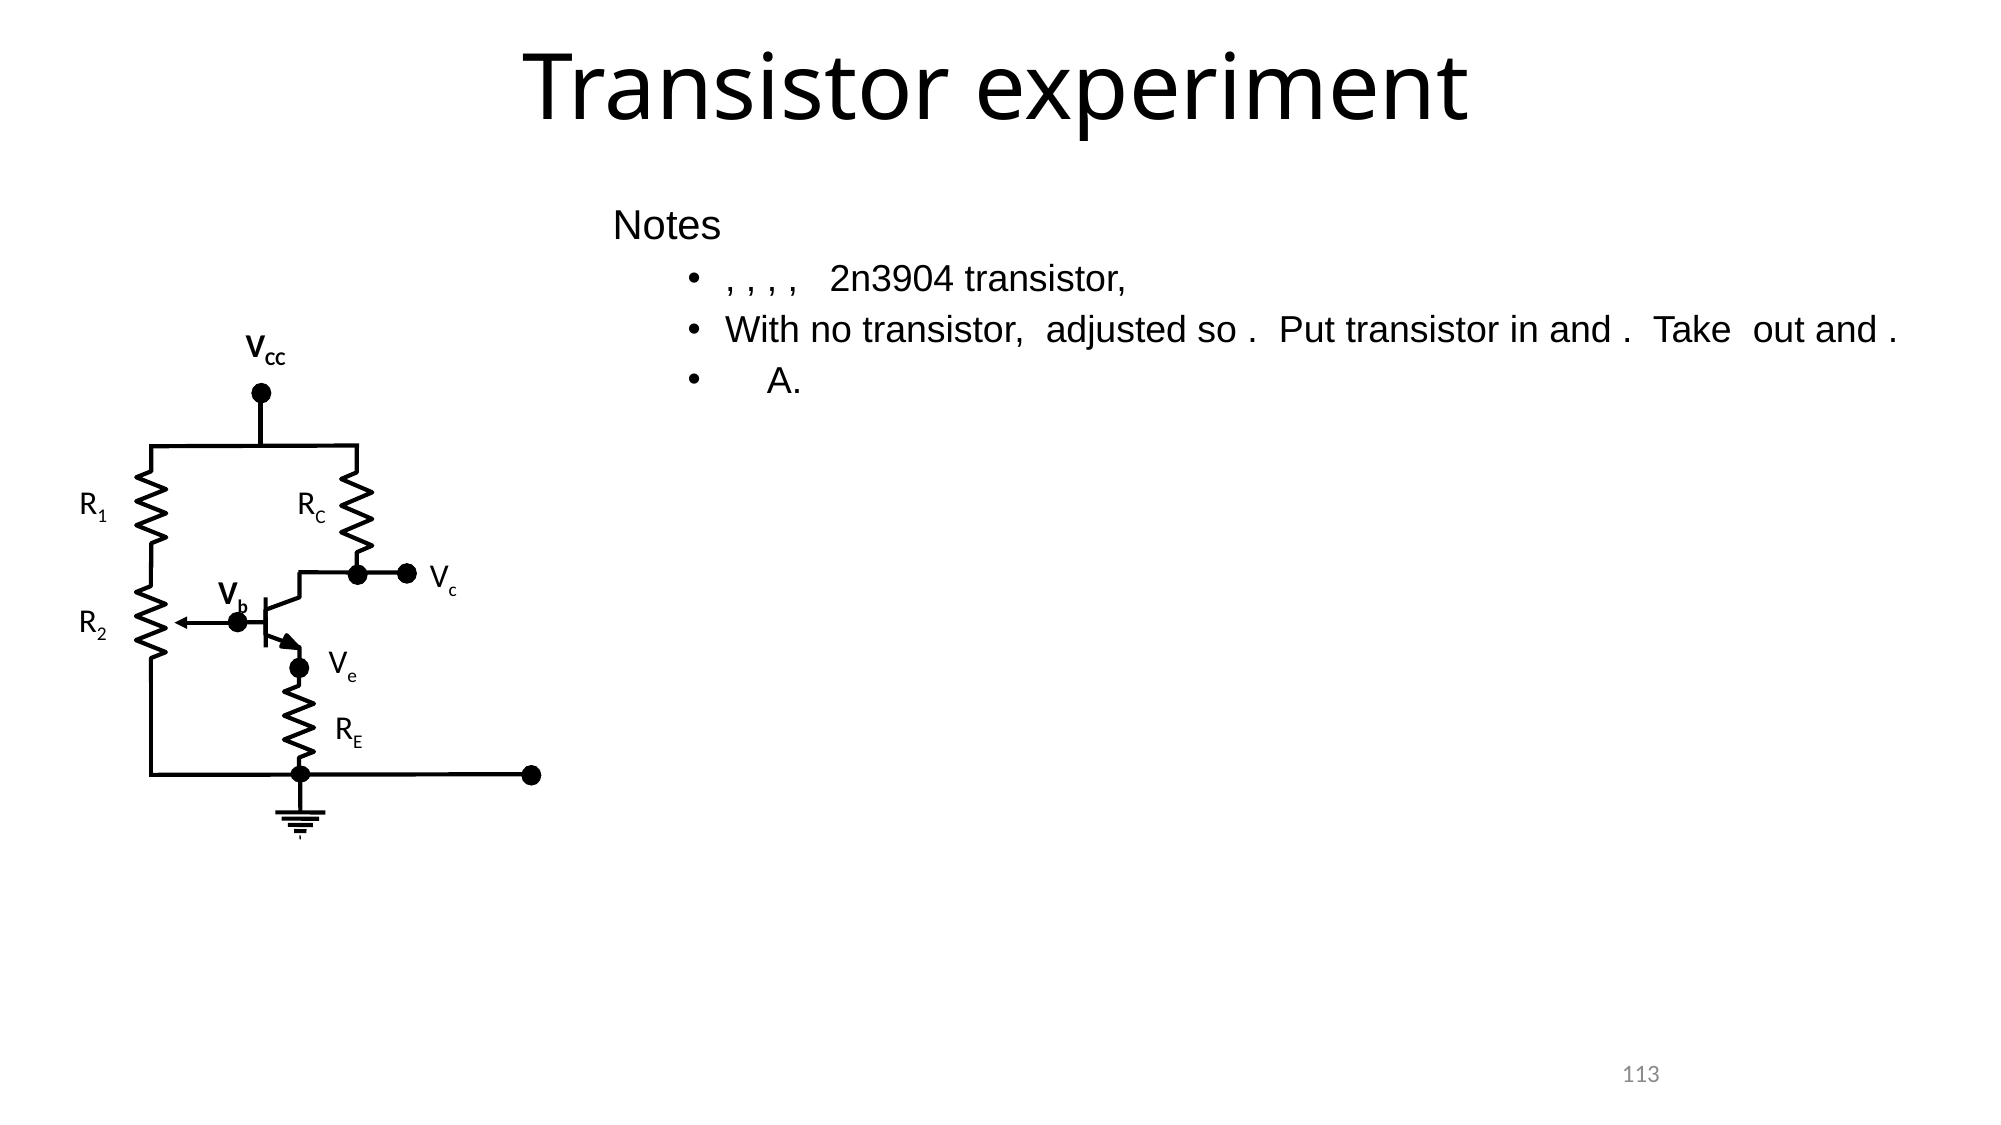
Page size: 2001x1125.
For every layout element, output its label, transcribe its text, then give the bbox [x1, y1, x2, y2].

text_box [64, 316, 541, 838]
title Transistor experiment [54, 18, 1938, 162]
slide_number 113 [1325, 1042, 1675, 1103]
